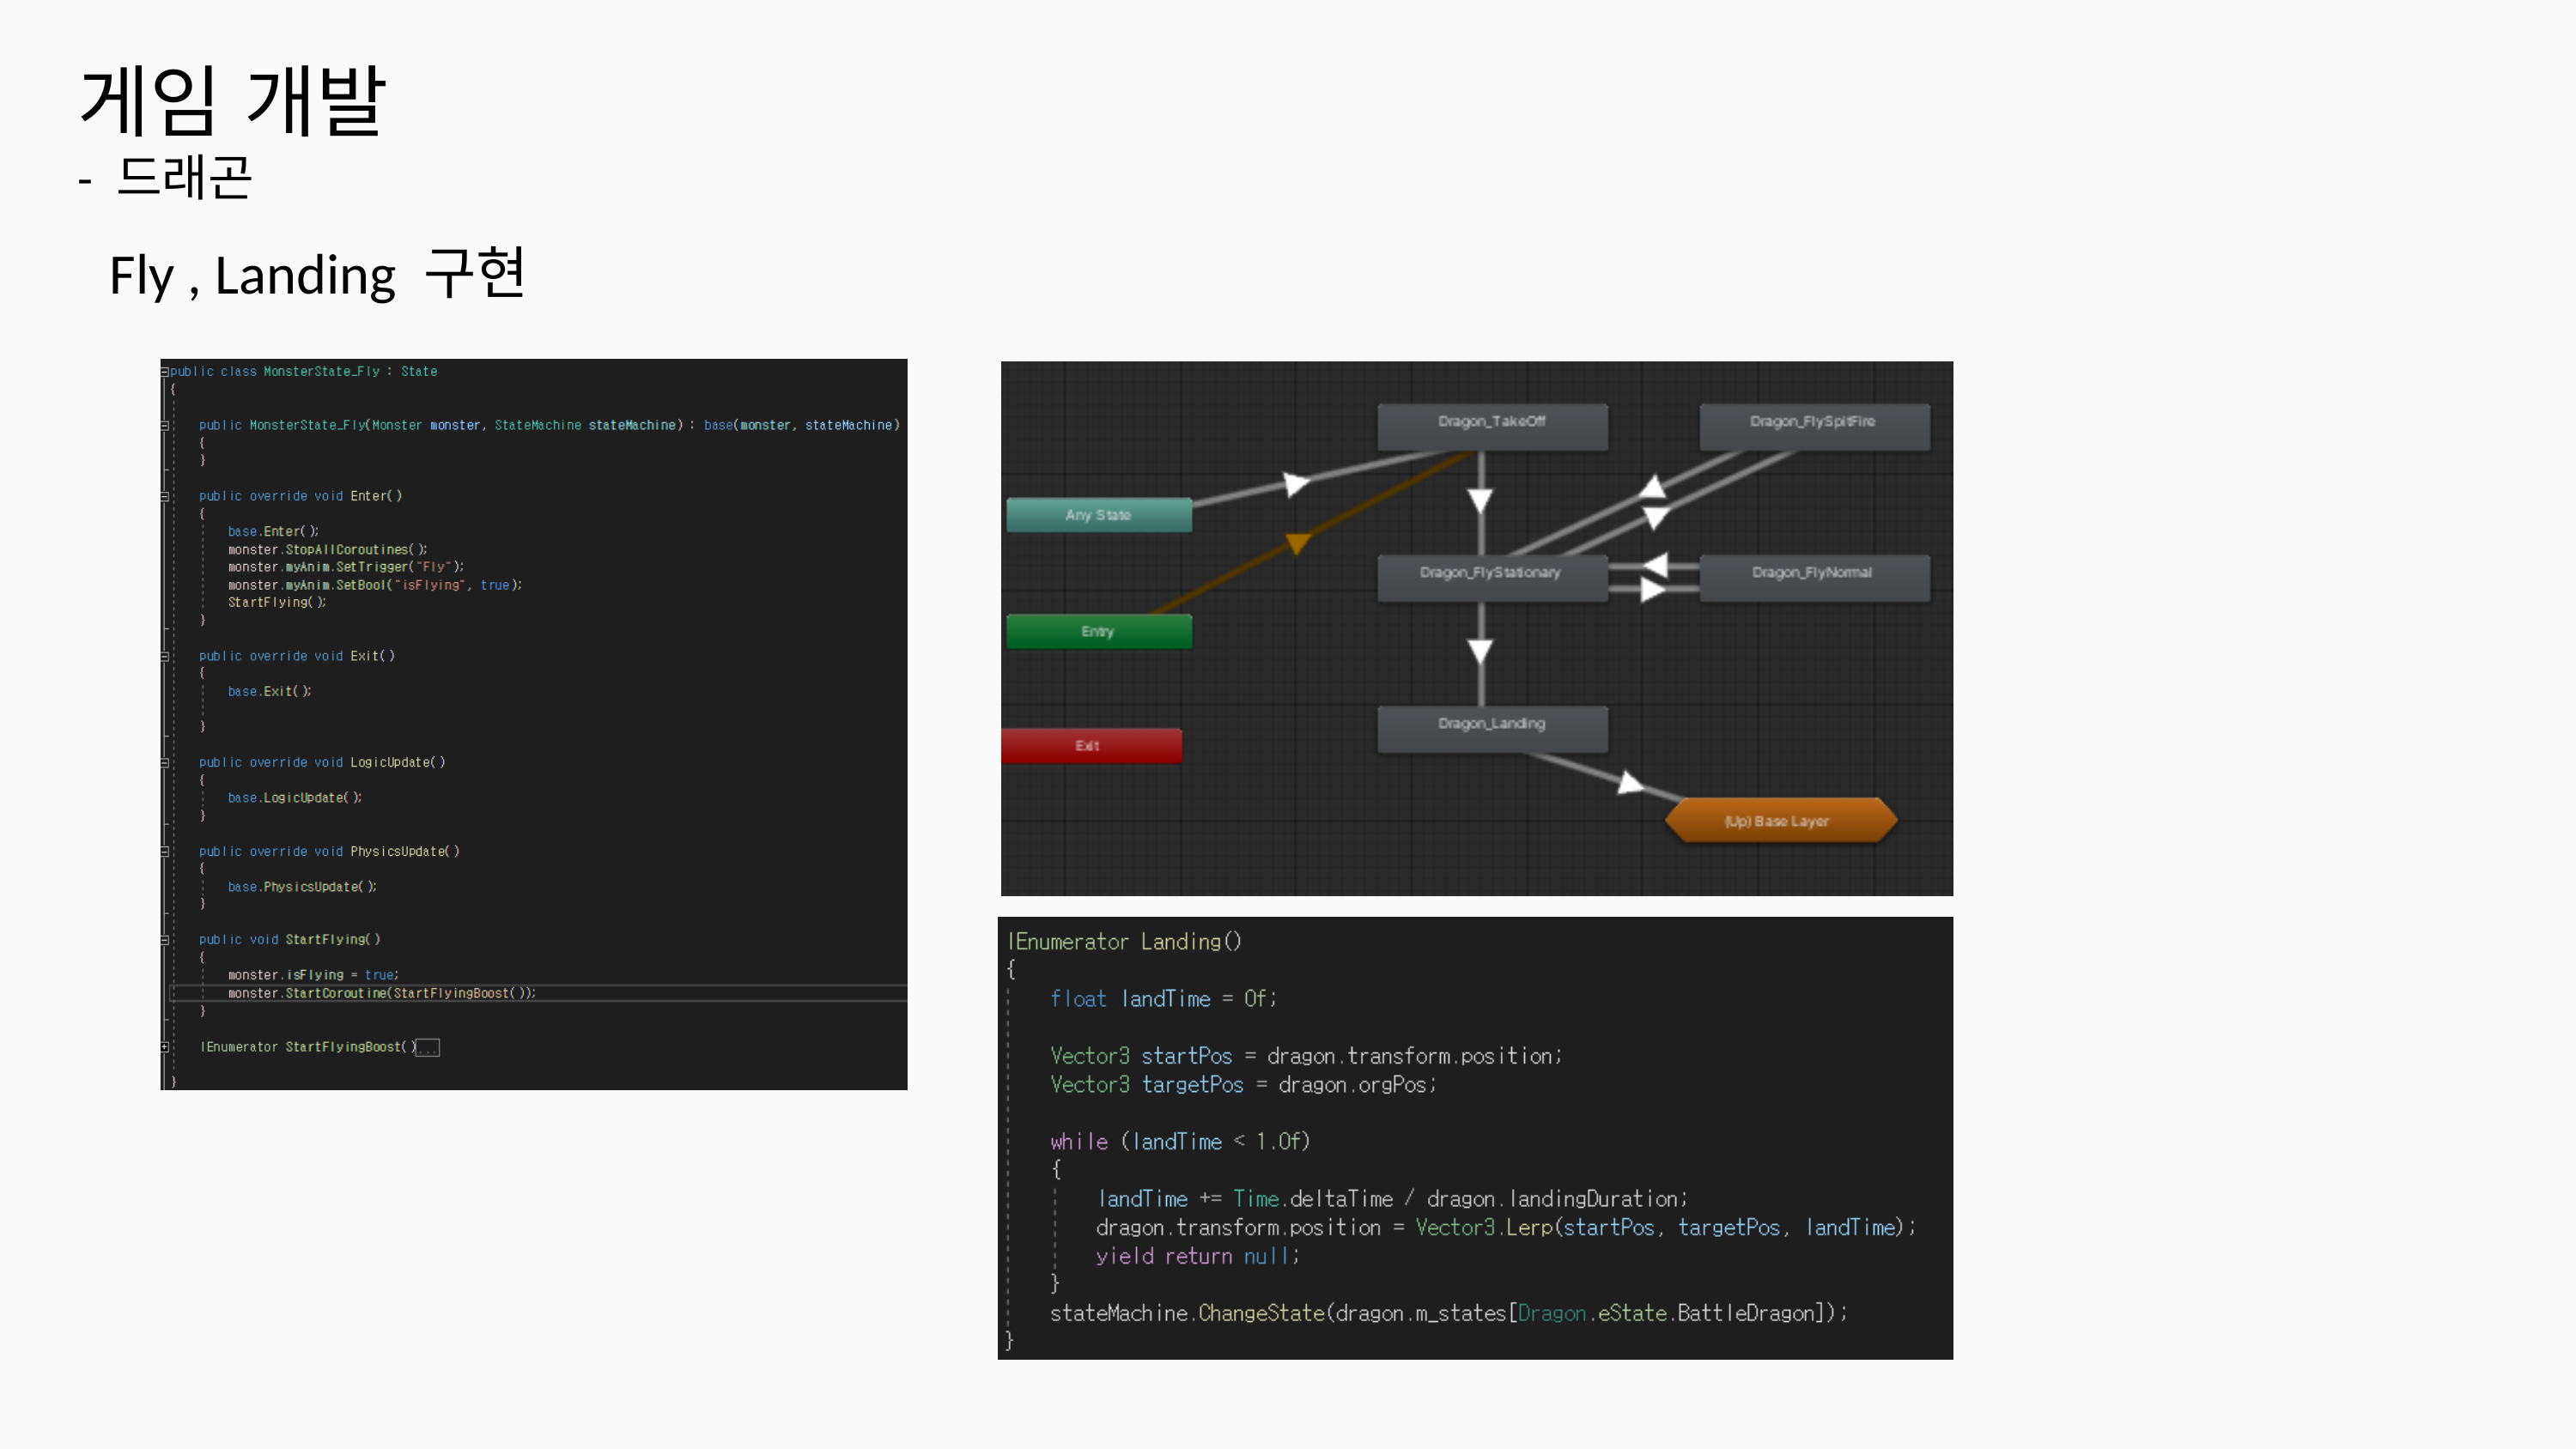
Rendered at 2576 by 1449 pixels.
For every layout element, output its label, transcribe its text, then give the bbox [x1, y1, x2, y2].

picture [161, 358, 908, 1090]
picture [998, 917, 1954, 1360]
picture [1000, 361, 1954, 896]
text_box 게임 개발 - 드래곤 [64, 39, 2480, 221]
text_box Fly , Landing 구현 [96, 230, 1986, 317]
